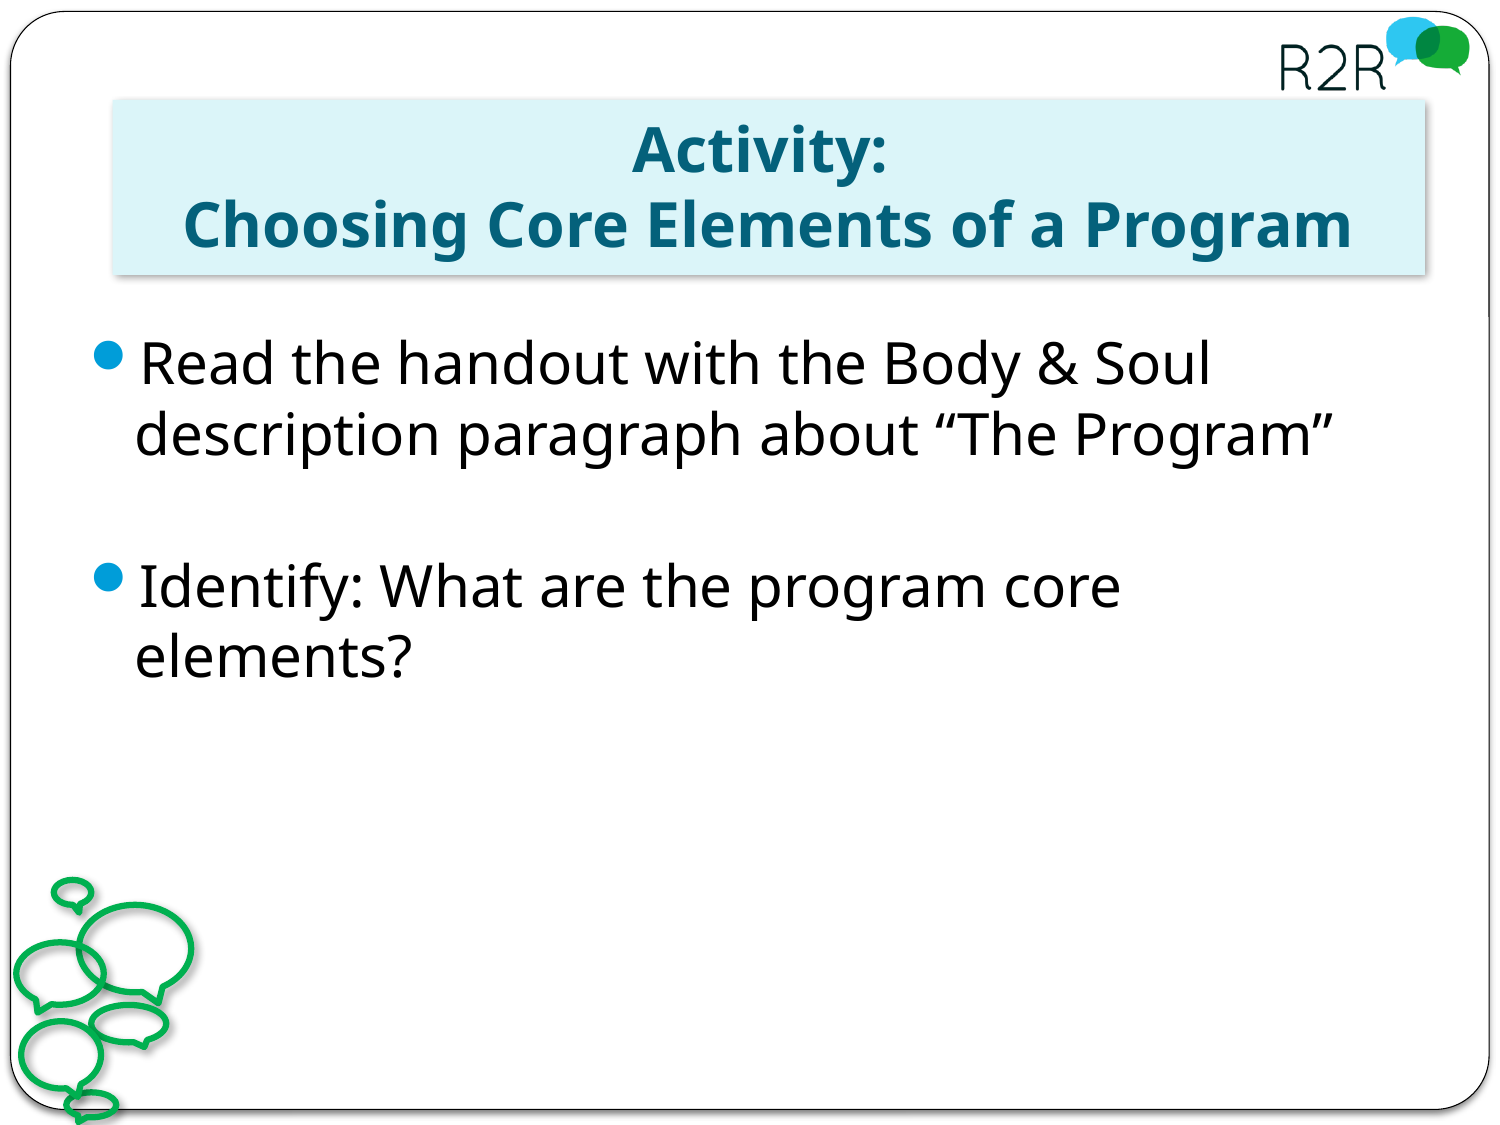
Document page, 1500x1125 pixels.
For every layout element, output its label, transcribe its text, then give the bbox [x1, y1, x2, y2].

picture [1275, 12, 1475, 100]
title Activity: Choosing Core Elements of a Program [112, 99, 1425, 275]
list Read the handout with the Body & Soul description paragraph about “The Program” Identify: What are the program core elements? [75, 319, 1425, 1063]
